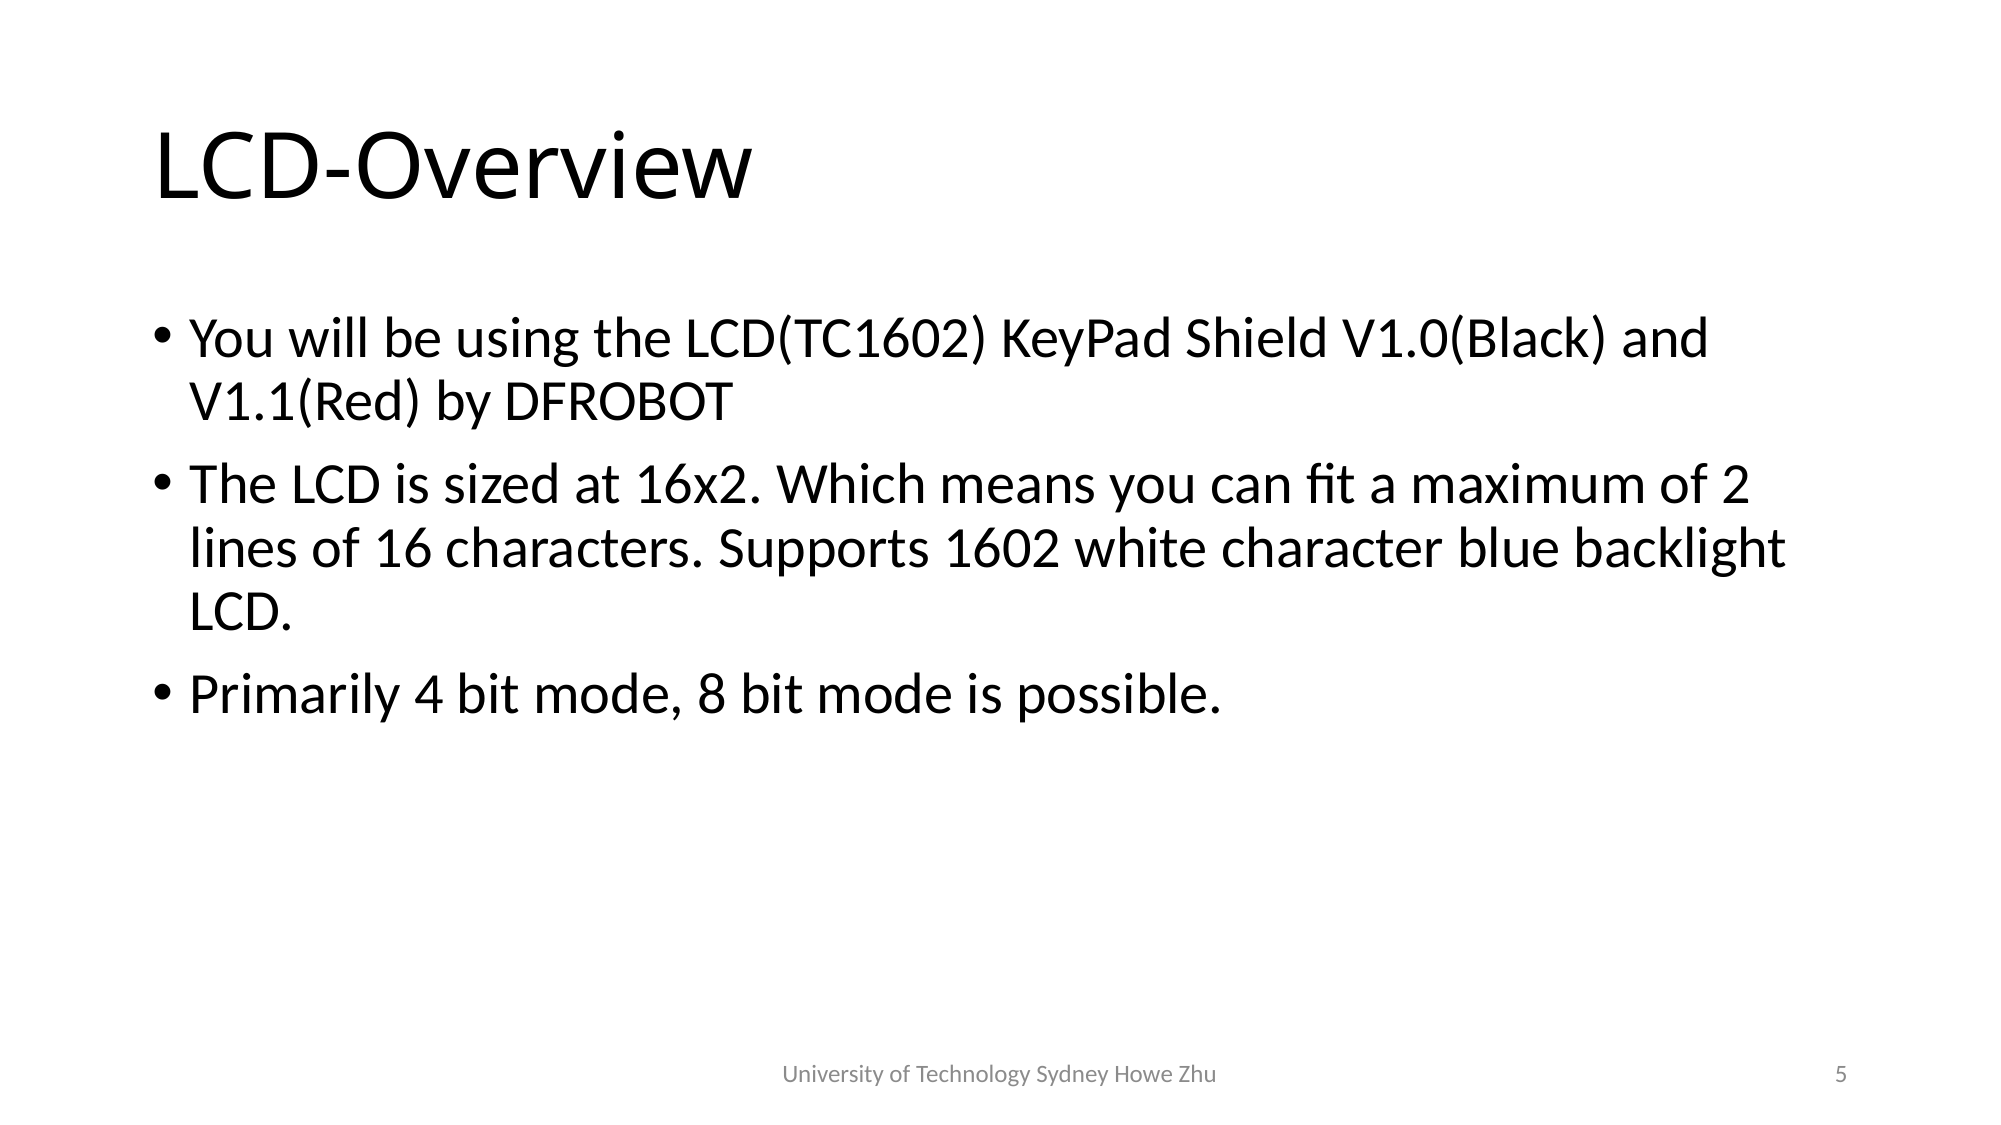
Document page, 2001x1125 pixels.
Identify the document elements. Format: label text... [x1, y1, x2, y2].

list You will be using the LCD(TC1602) KeyPad Shield V1.0(Black) and V1.1(Red) by DFROBOT The LCD is sized at 16x2. Which means you can fit a maximum of 2 lines of 16 characters. Supports 1602 white character blue backlight LCD. Primarily 4 bit mode, 8 bit mode is possible. [137, 299, 1863, 1014]
title LCD-Overview [137, 59, 1863, 278]
footer University of Technology Sydney Howe Zhu [662, 1042, 1338, 1103]
slide_number 5 [1412, 1042, 1863, 1103]
